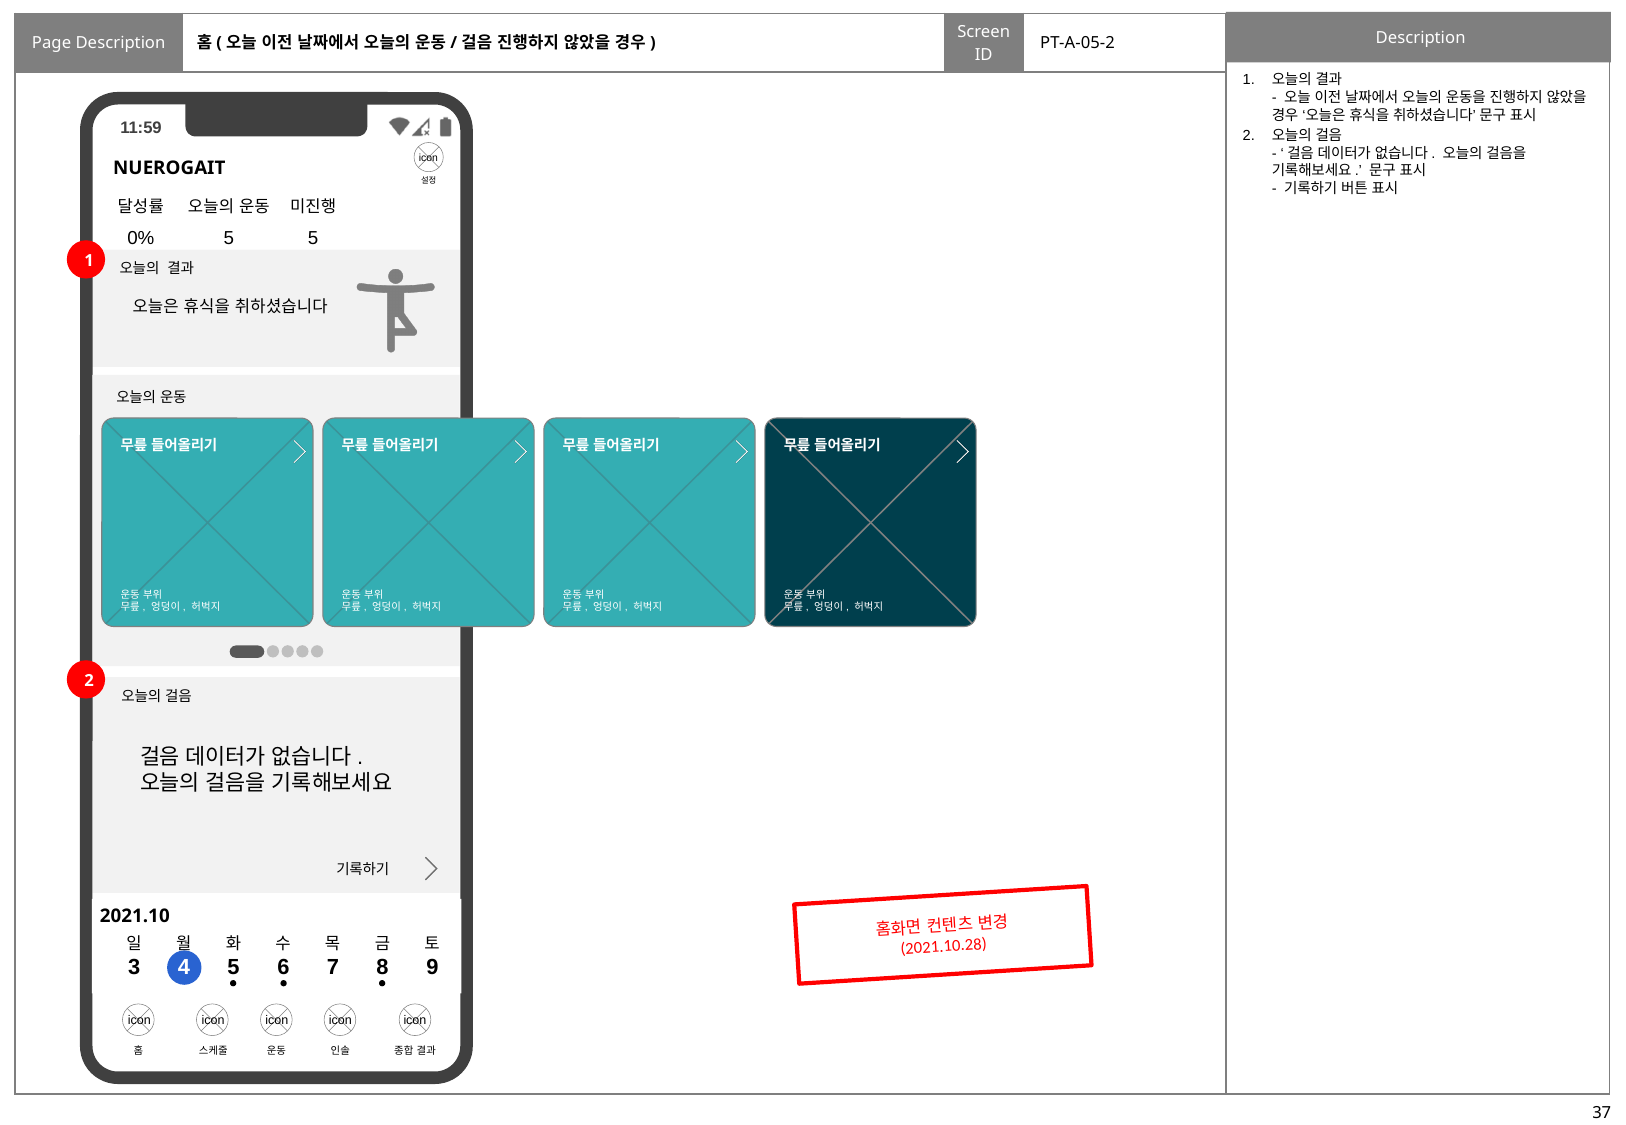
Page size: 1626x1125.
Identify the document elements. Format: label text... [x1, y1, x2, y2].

list PT-A-05-2 [1025, 19, 1220, 65]
list 오늘의 결과 - 오늘 이전 날짜에서 오늘의 운동을 진행하지 않았을 경우 ‘오늘은 휴식을 취하셨습니다’ 문구 표시 오늘의 걸음 - ‘걸음 데이터가 없습니다. 오늘의 걸음을 기록해보세요.’ 문구 표시 - 기록하기 버튼 표시 [1227, 62, 1610, 1099]
title 홈(오늘 이전 날짜에서 오늘의 운동/걸음 진행하지 않았을 경우) [190, 19, 943, 65]
text_box 2 [66, 661, 79, 698]
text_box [84, 98, 984, 1078]
text_box 홈화면 컨텐츠 변경 (2021.10.28) [988, 883, 1094, 974]
text_box 1 [66, 241, 79, 278]
